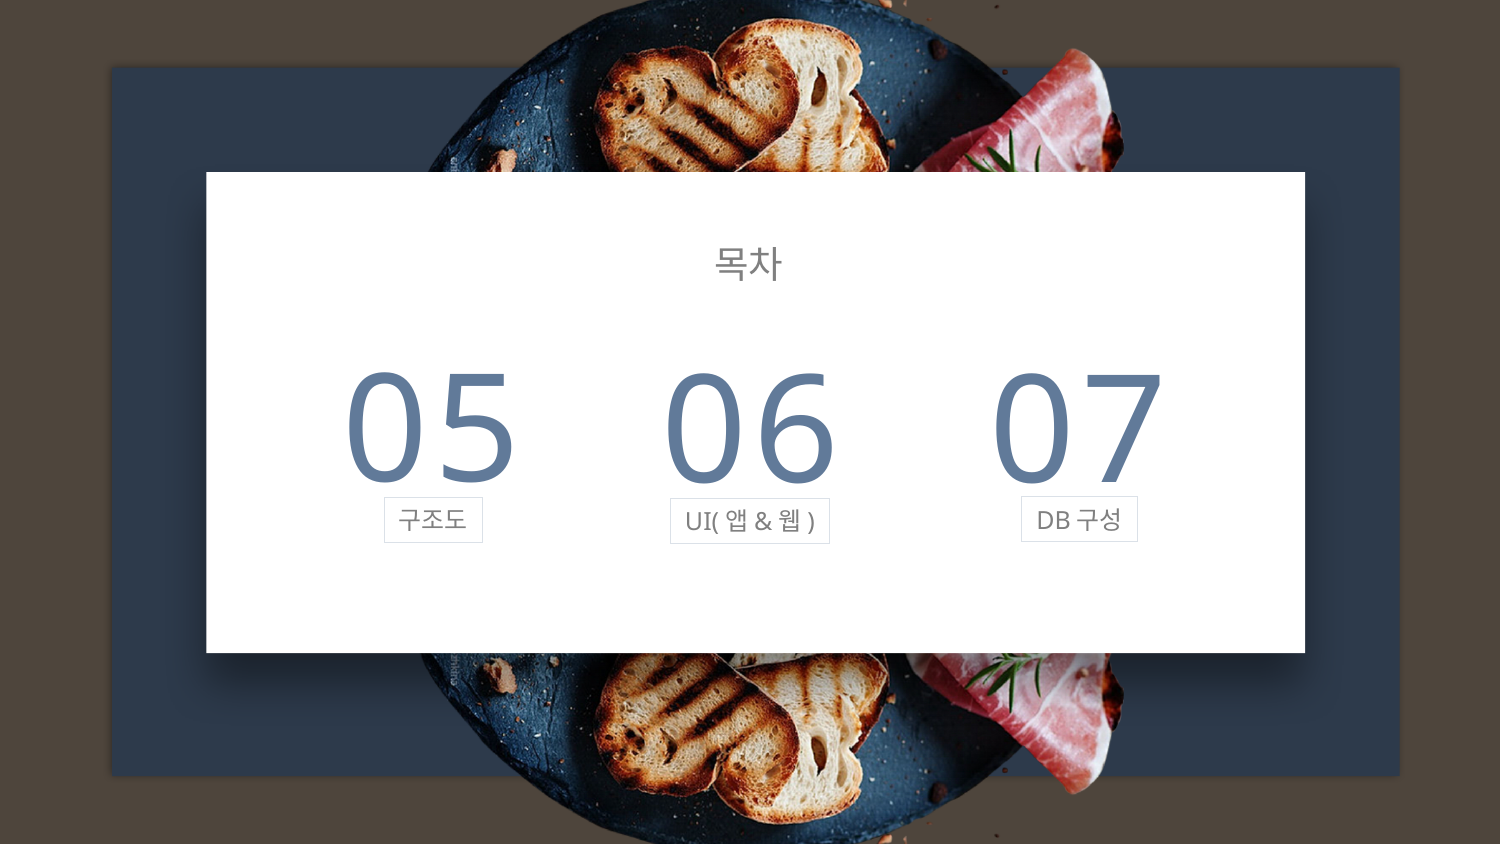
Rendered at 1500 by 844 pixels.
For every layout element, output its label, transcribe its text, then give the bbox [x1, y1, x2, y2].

text_box 05 [328, 324, 467, 520]
text_box 07 [1032, 324, 1183, 520]
text_box 구조도 [384, 497, 467, 543]
picture [330, 0, 1172, 844]
text_box DB구성 [1032, 496, 1138, 542]
text_box [1032, 171, 1306, 654]
text_box [205, 171, 467, 654]
